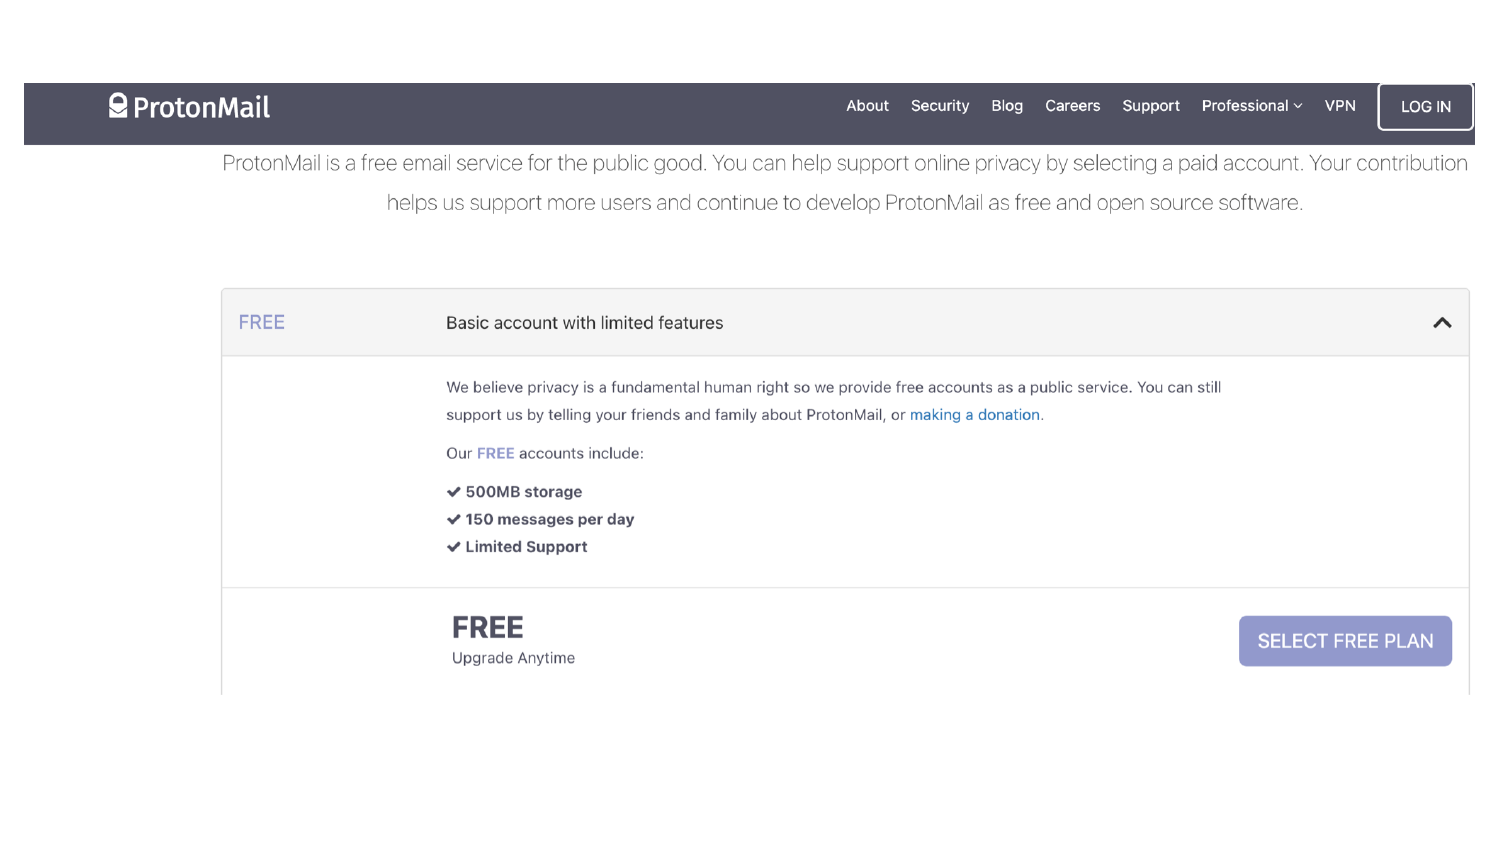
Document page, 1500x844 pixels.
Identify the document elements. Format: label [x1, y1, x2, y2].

picture [24, 83, 1476, 695]
